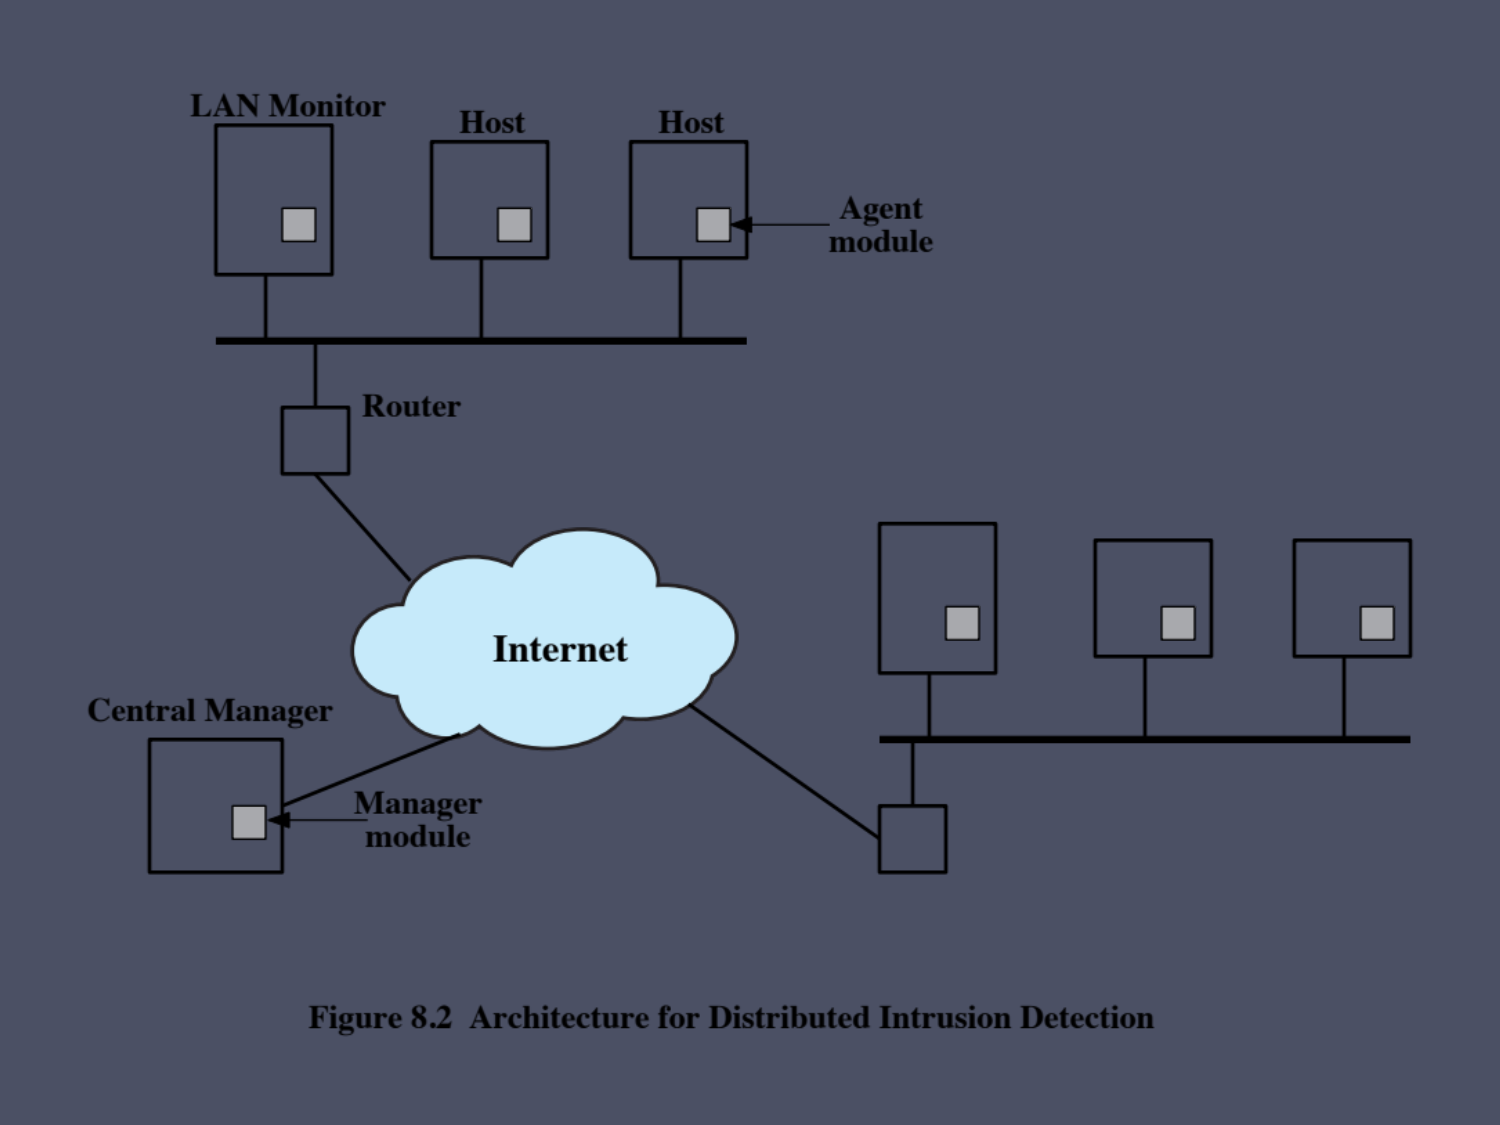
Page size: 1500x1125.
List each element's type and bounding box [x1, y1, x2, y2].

picture [51, 46, 1449, 1066]
